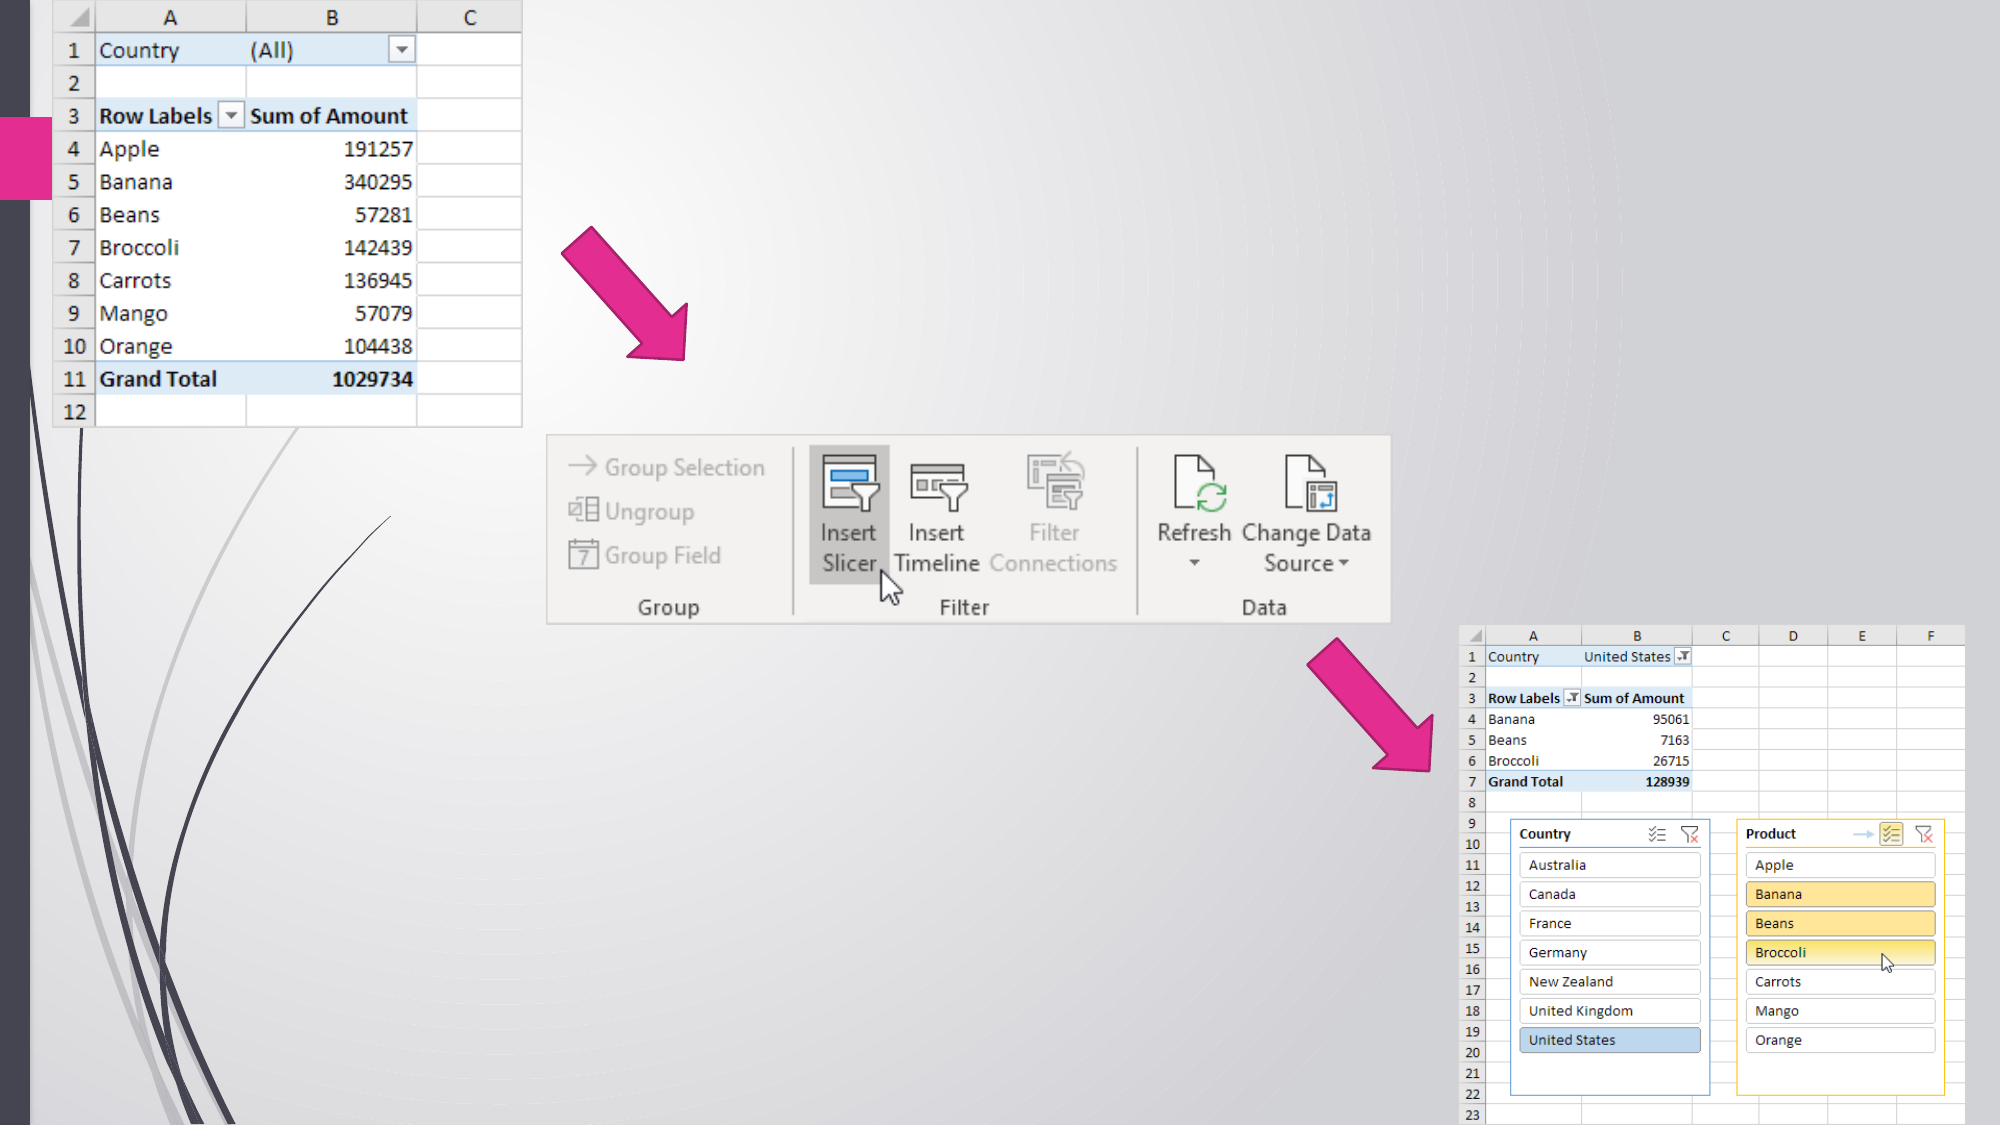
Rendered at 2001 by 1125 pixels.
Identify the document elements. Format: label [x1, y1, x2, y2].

text_box [560, 225, 688, 362]
picture [546, 433, 1393, 626]
picture [52, 0, 523, 428]
text_box [1306, 637, 1434, 773]
picture [1458, 624, 1966, 1125]
